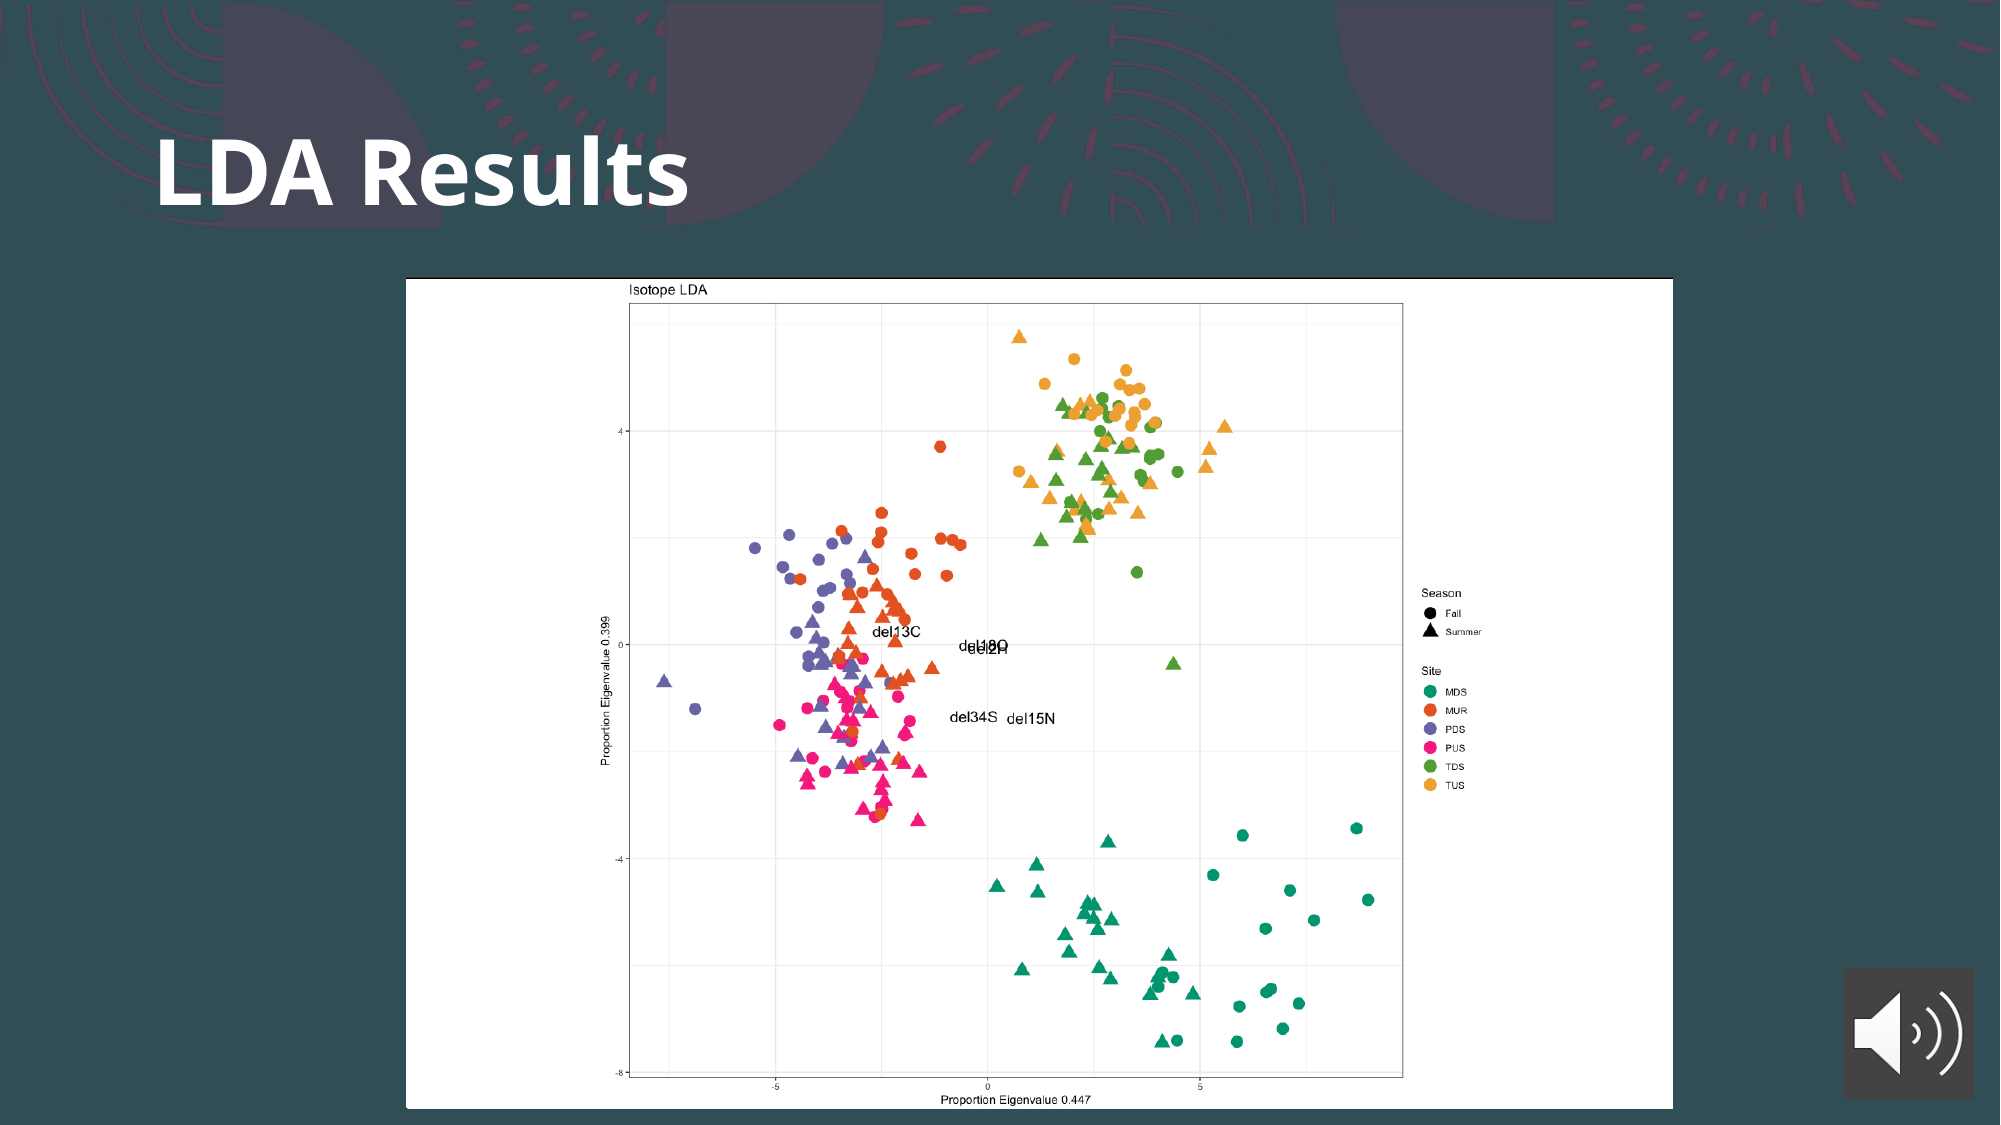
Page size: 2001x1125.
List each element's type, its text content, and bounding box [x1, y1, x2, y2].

title LDA Results [137, 60, 1863, 278]
picture [1841, 966, 1975, 1100]
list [406, 277, 1674, 1109]
